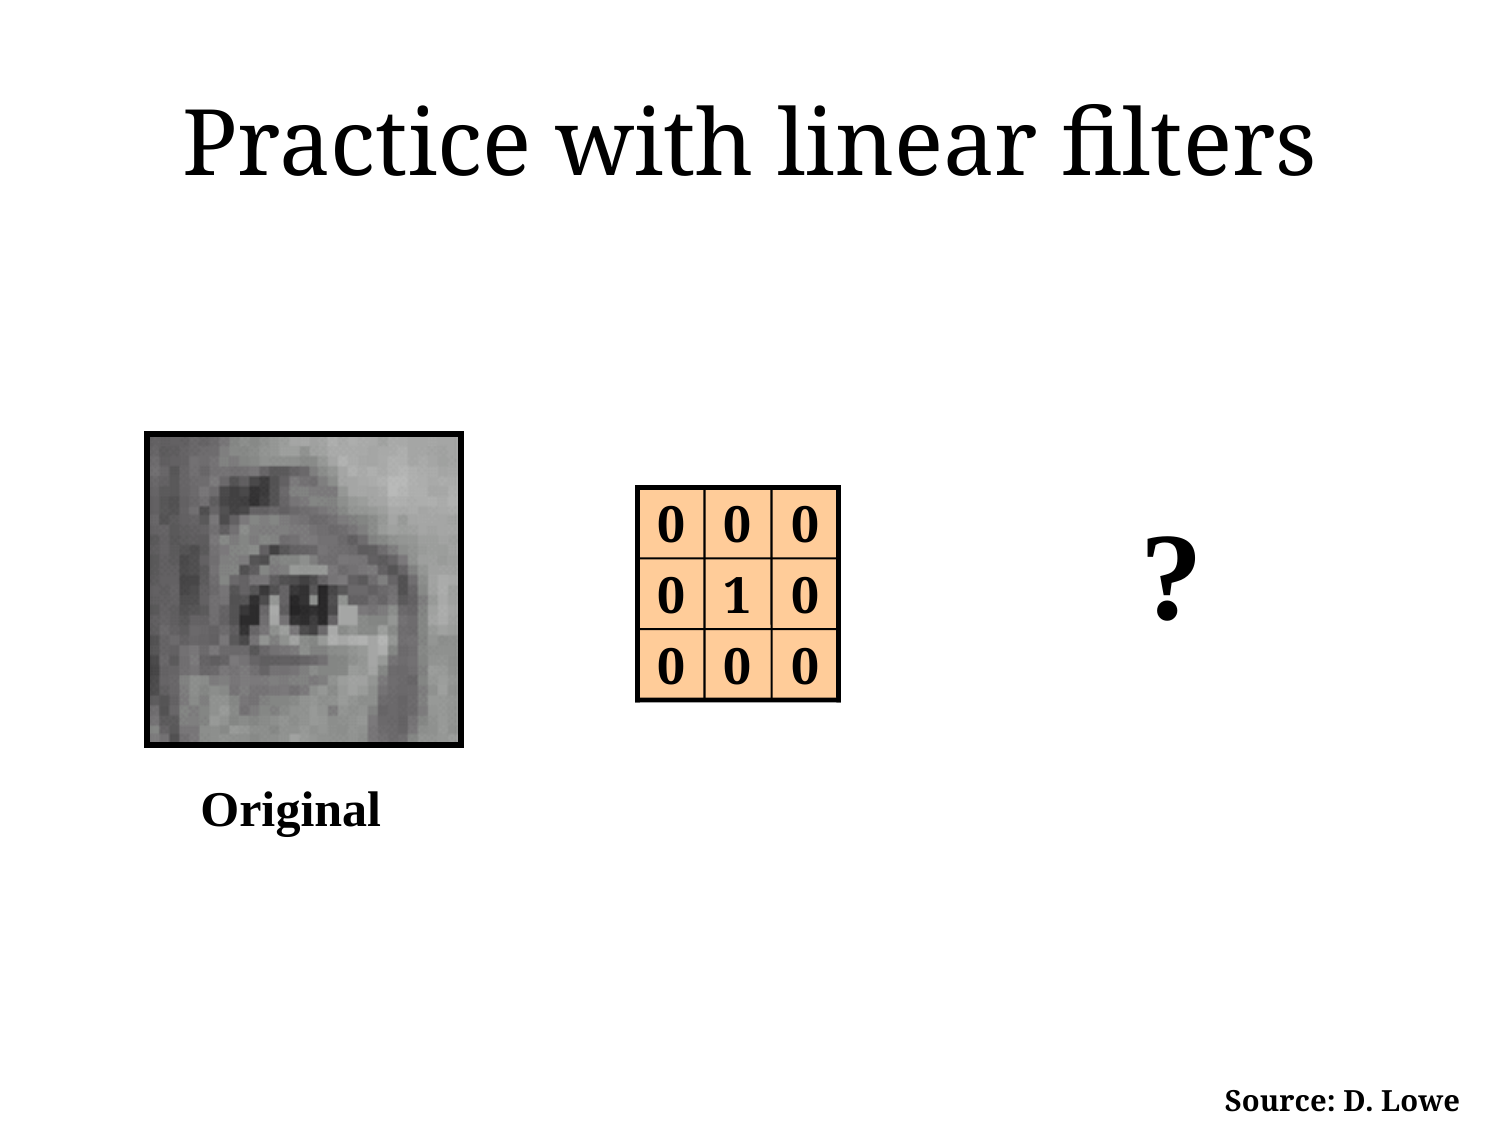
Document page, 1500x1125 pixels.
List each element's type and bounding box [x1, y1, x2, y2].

text_box [185, 769, 397, 844]
picture [149, 437, 458, 743]
text_box [637, 487, 839, 701]
text_box [1125, 487, 1218, 653]
title [75, 45, 1425, 233]
text_box [1210, 1074, 1476, 1125]
